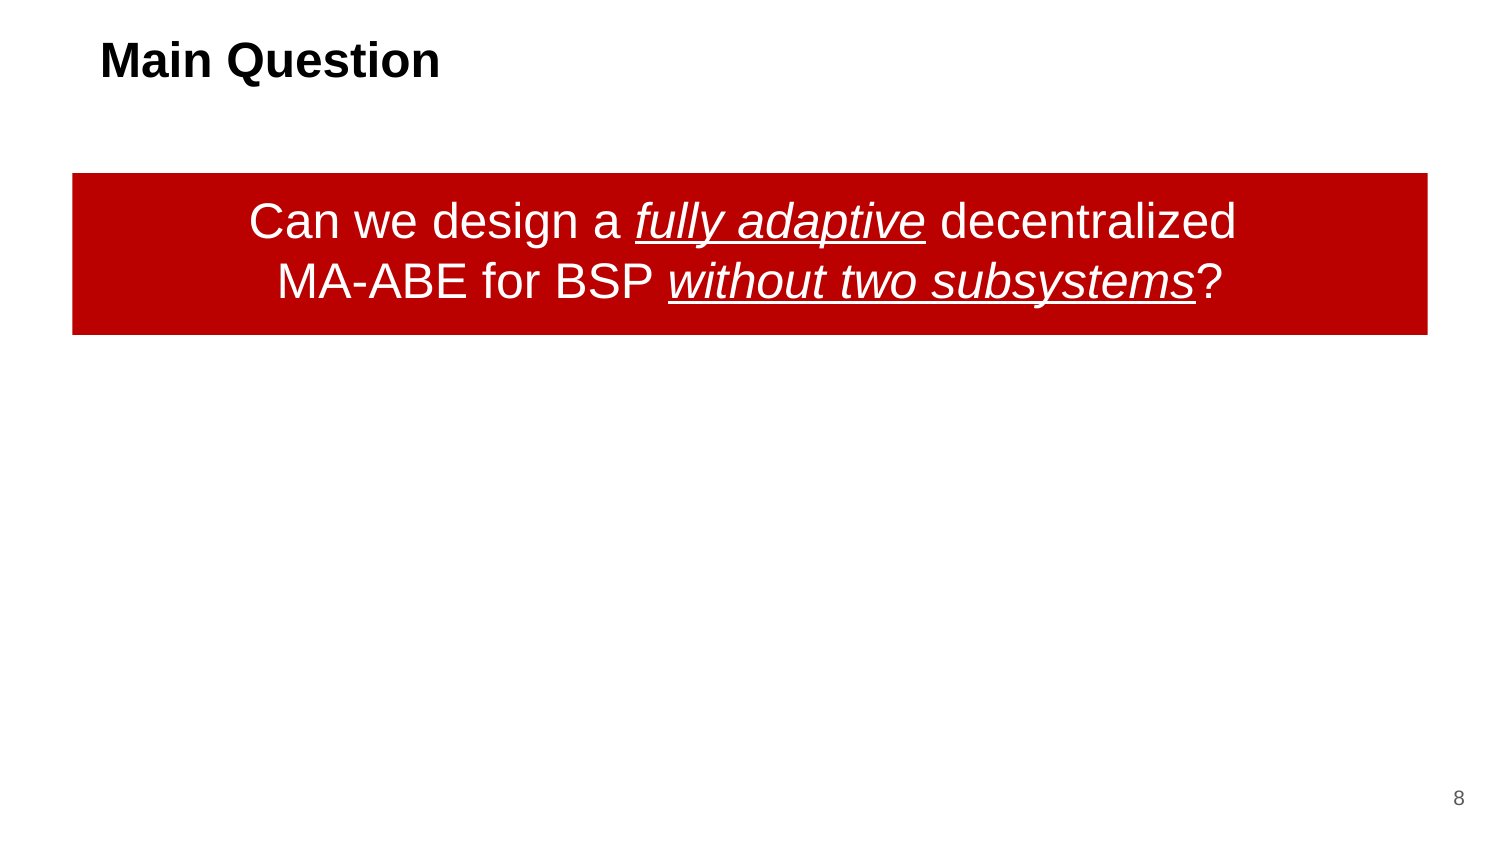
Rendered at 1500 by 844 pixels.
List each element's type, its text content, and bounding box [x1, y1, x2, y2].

title Main Question [84, 13, 1500, 103]
slide_number 8 [1389, 764, 1480, 830]
title Can we design a fully adaptive decentralized MA-ABE for BSP without two subsystems? [72, 173, 1428, 335]
